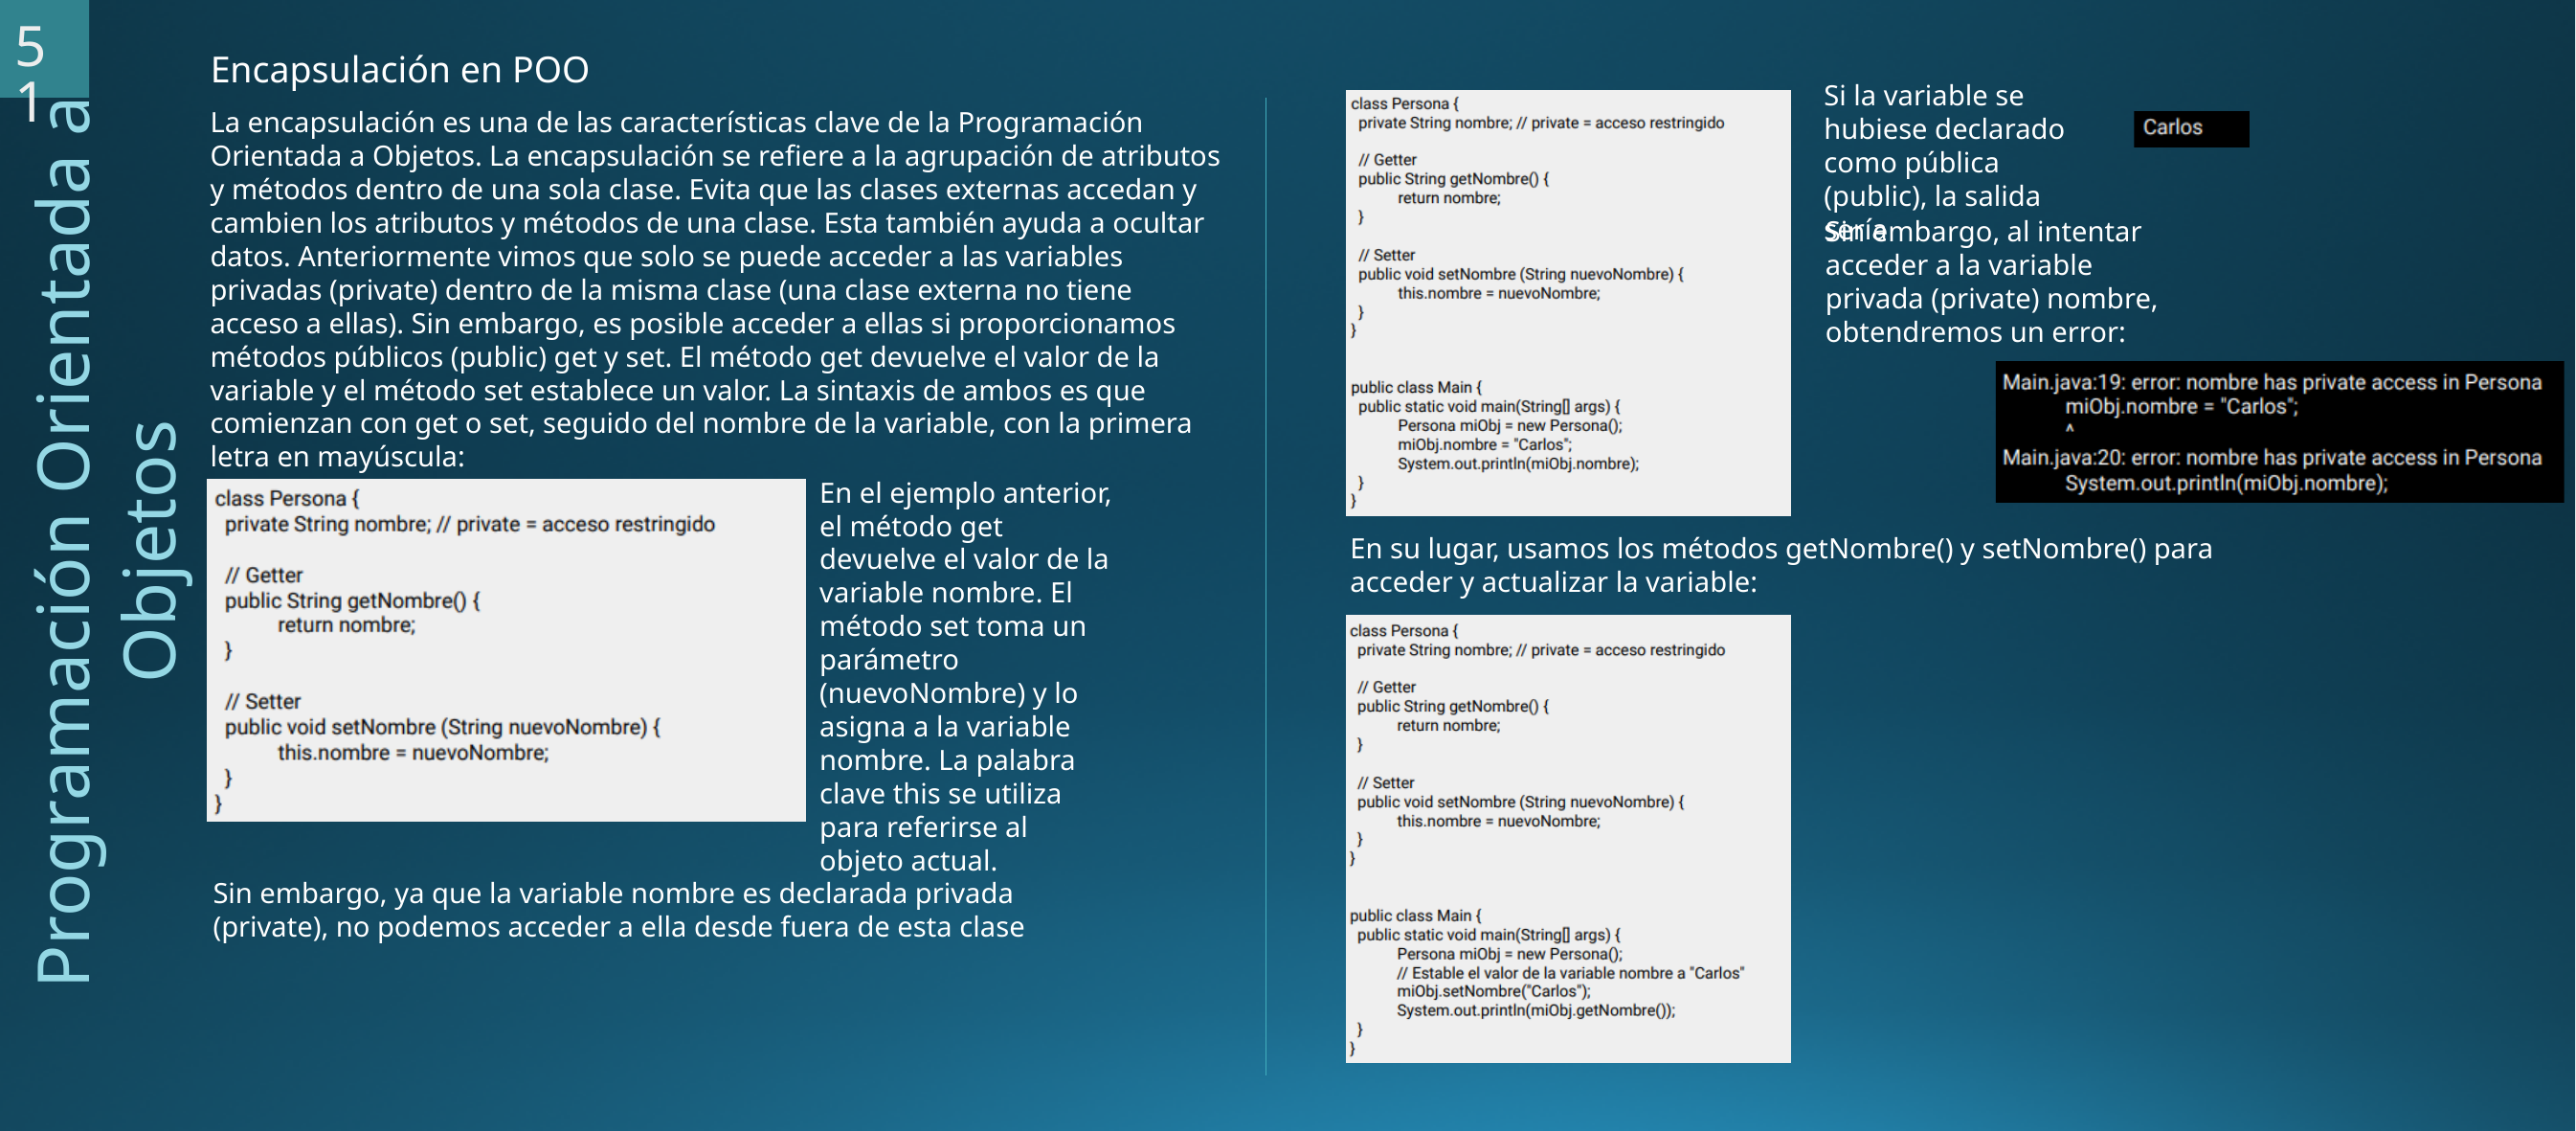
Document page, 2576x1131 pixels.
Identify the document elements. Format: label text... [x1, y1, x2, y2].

text_box Encapsulación en POO [195, 39, 1487, 97]
text_box En el ejemplo anterior, el método get devuelve el valor de la variable nombre. El método set toma un parámetro (nuevoNombre) y lo asigna a la variable nombre. La palabra clave this se utiliza para referirse al objeto actual. [805, 467, 1134, 869]
text_box Sin embargo, al intentar acceder a la variable privada (private) nombre, obtendremos un error: [1811, 207, 2192, 355]
text_box Si la variable se hubiese declarado como pública (public), la salida sería [1809, 71, 2116, 253]
picture [0, 0, 2576, 1131]
text_box La encapsulación es una de las características clave de la Programación Orientada a Objetos. La encapsulación se refiere a la agrupación de atributos y métodos dentro de una sola clase. Evita que las clases externas accedan y cambien los atributos y métodos de una clase. Esta también ayuda a ocultar datos. Anteriormente vimos que solo se puede acceder a las variables privadas (private) dentro de la misma clase (una clase externa no tiene acceso a ellas). Sin embargo, es posible acceder a ellas si proporcionamos métodos públicos (public) get y set. El método get devuelve el valor de la variable y el método set establece un valor. La sintaxis de ambos es que comienzan con get o set, seguido del nombre de la variable, con la primera letra en mayúscula: [195, 97, 1241, 481]
text_box Programación Orientada a Objetos [11, 48, 135, 1055]
text_box En su lugar, usamos los métodos getNombre() y setNombre() para acceder y actualizar la variable: [1335, 524, 2246, 606]
slide_number 51 [0, 0, 90, 98]
text_box Sin embargo, ya que la variable nombre es declarada privada (private), no podemos acceder a ella desde fuera de esta clase [198, 869, 1134, 951]
